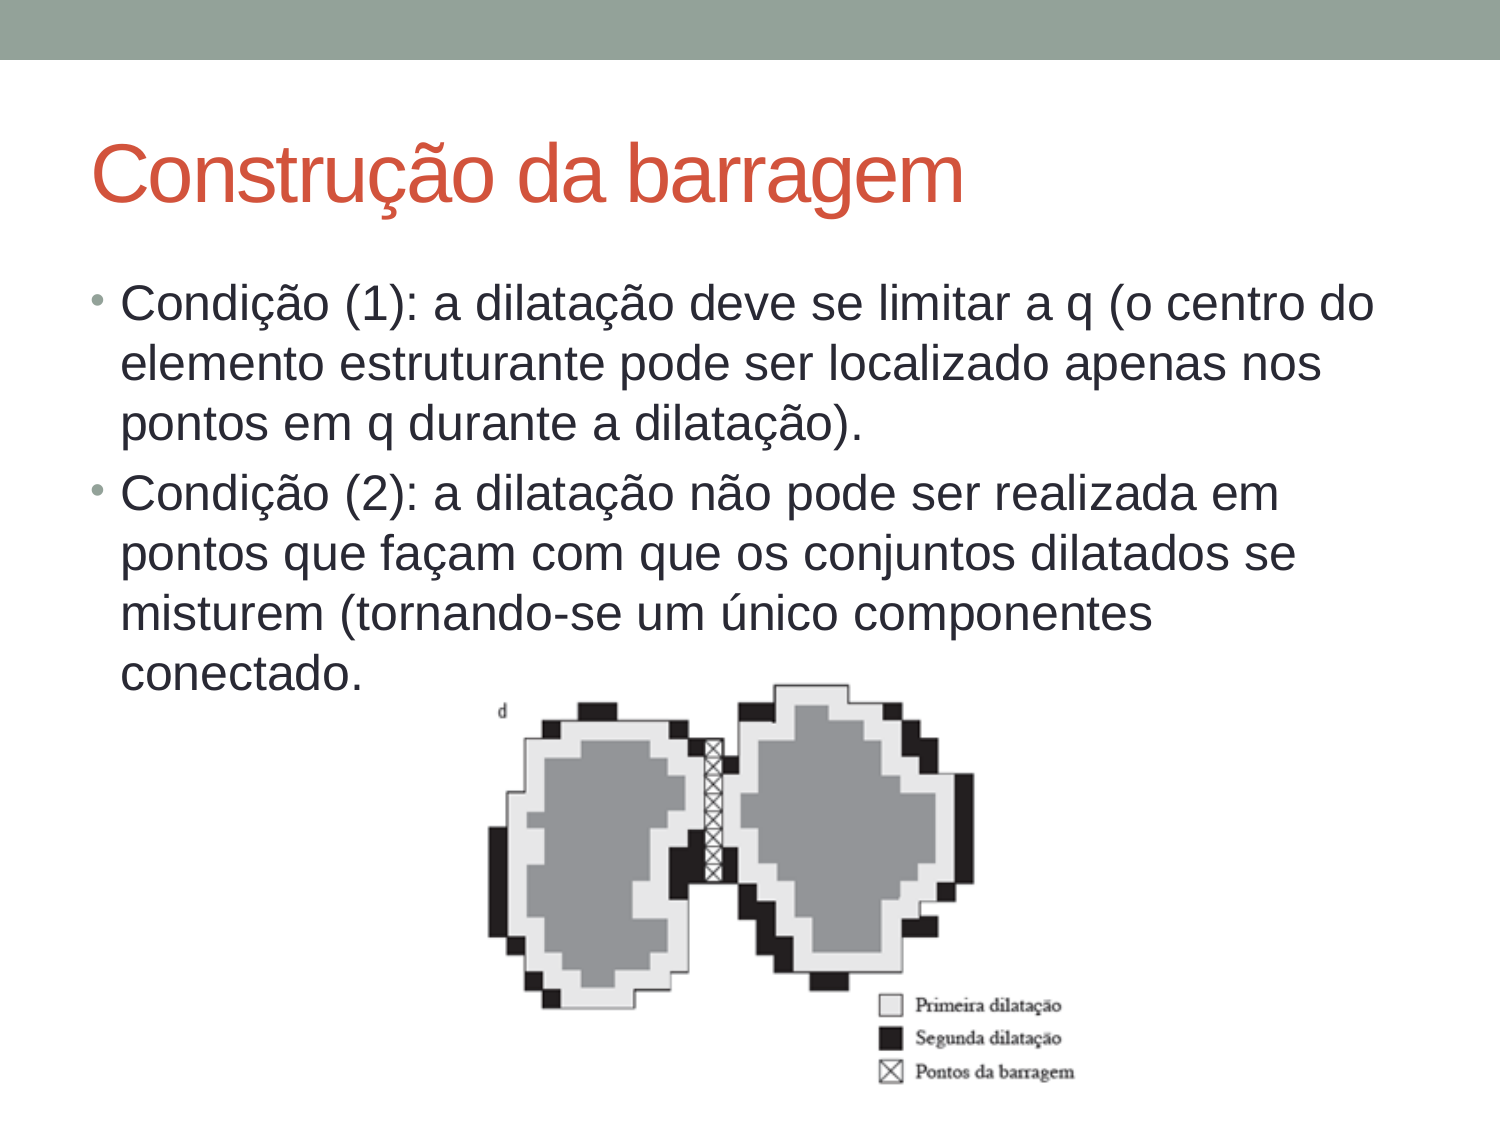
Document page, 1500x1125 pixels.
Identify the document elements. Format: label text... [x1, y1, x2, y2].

picture [474, 662, 1088, 1097]
list Condição (1): a dilatação deve se limitar a q (o centro do elemento estruturante pode ser localizado apenas nos pontos em q durante a dilatação). Condição (2): a dilatação não pode ser realizada em pontos que façam com que os conjuntos dilatados se misturem (tornando-se um único componentes conectado. [75, 262, 1425, 725]
title Construção da barragem [75, 87, 1425, 250]
